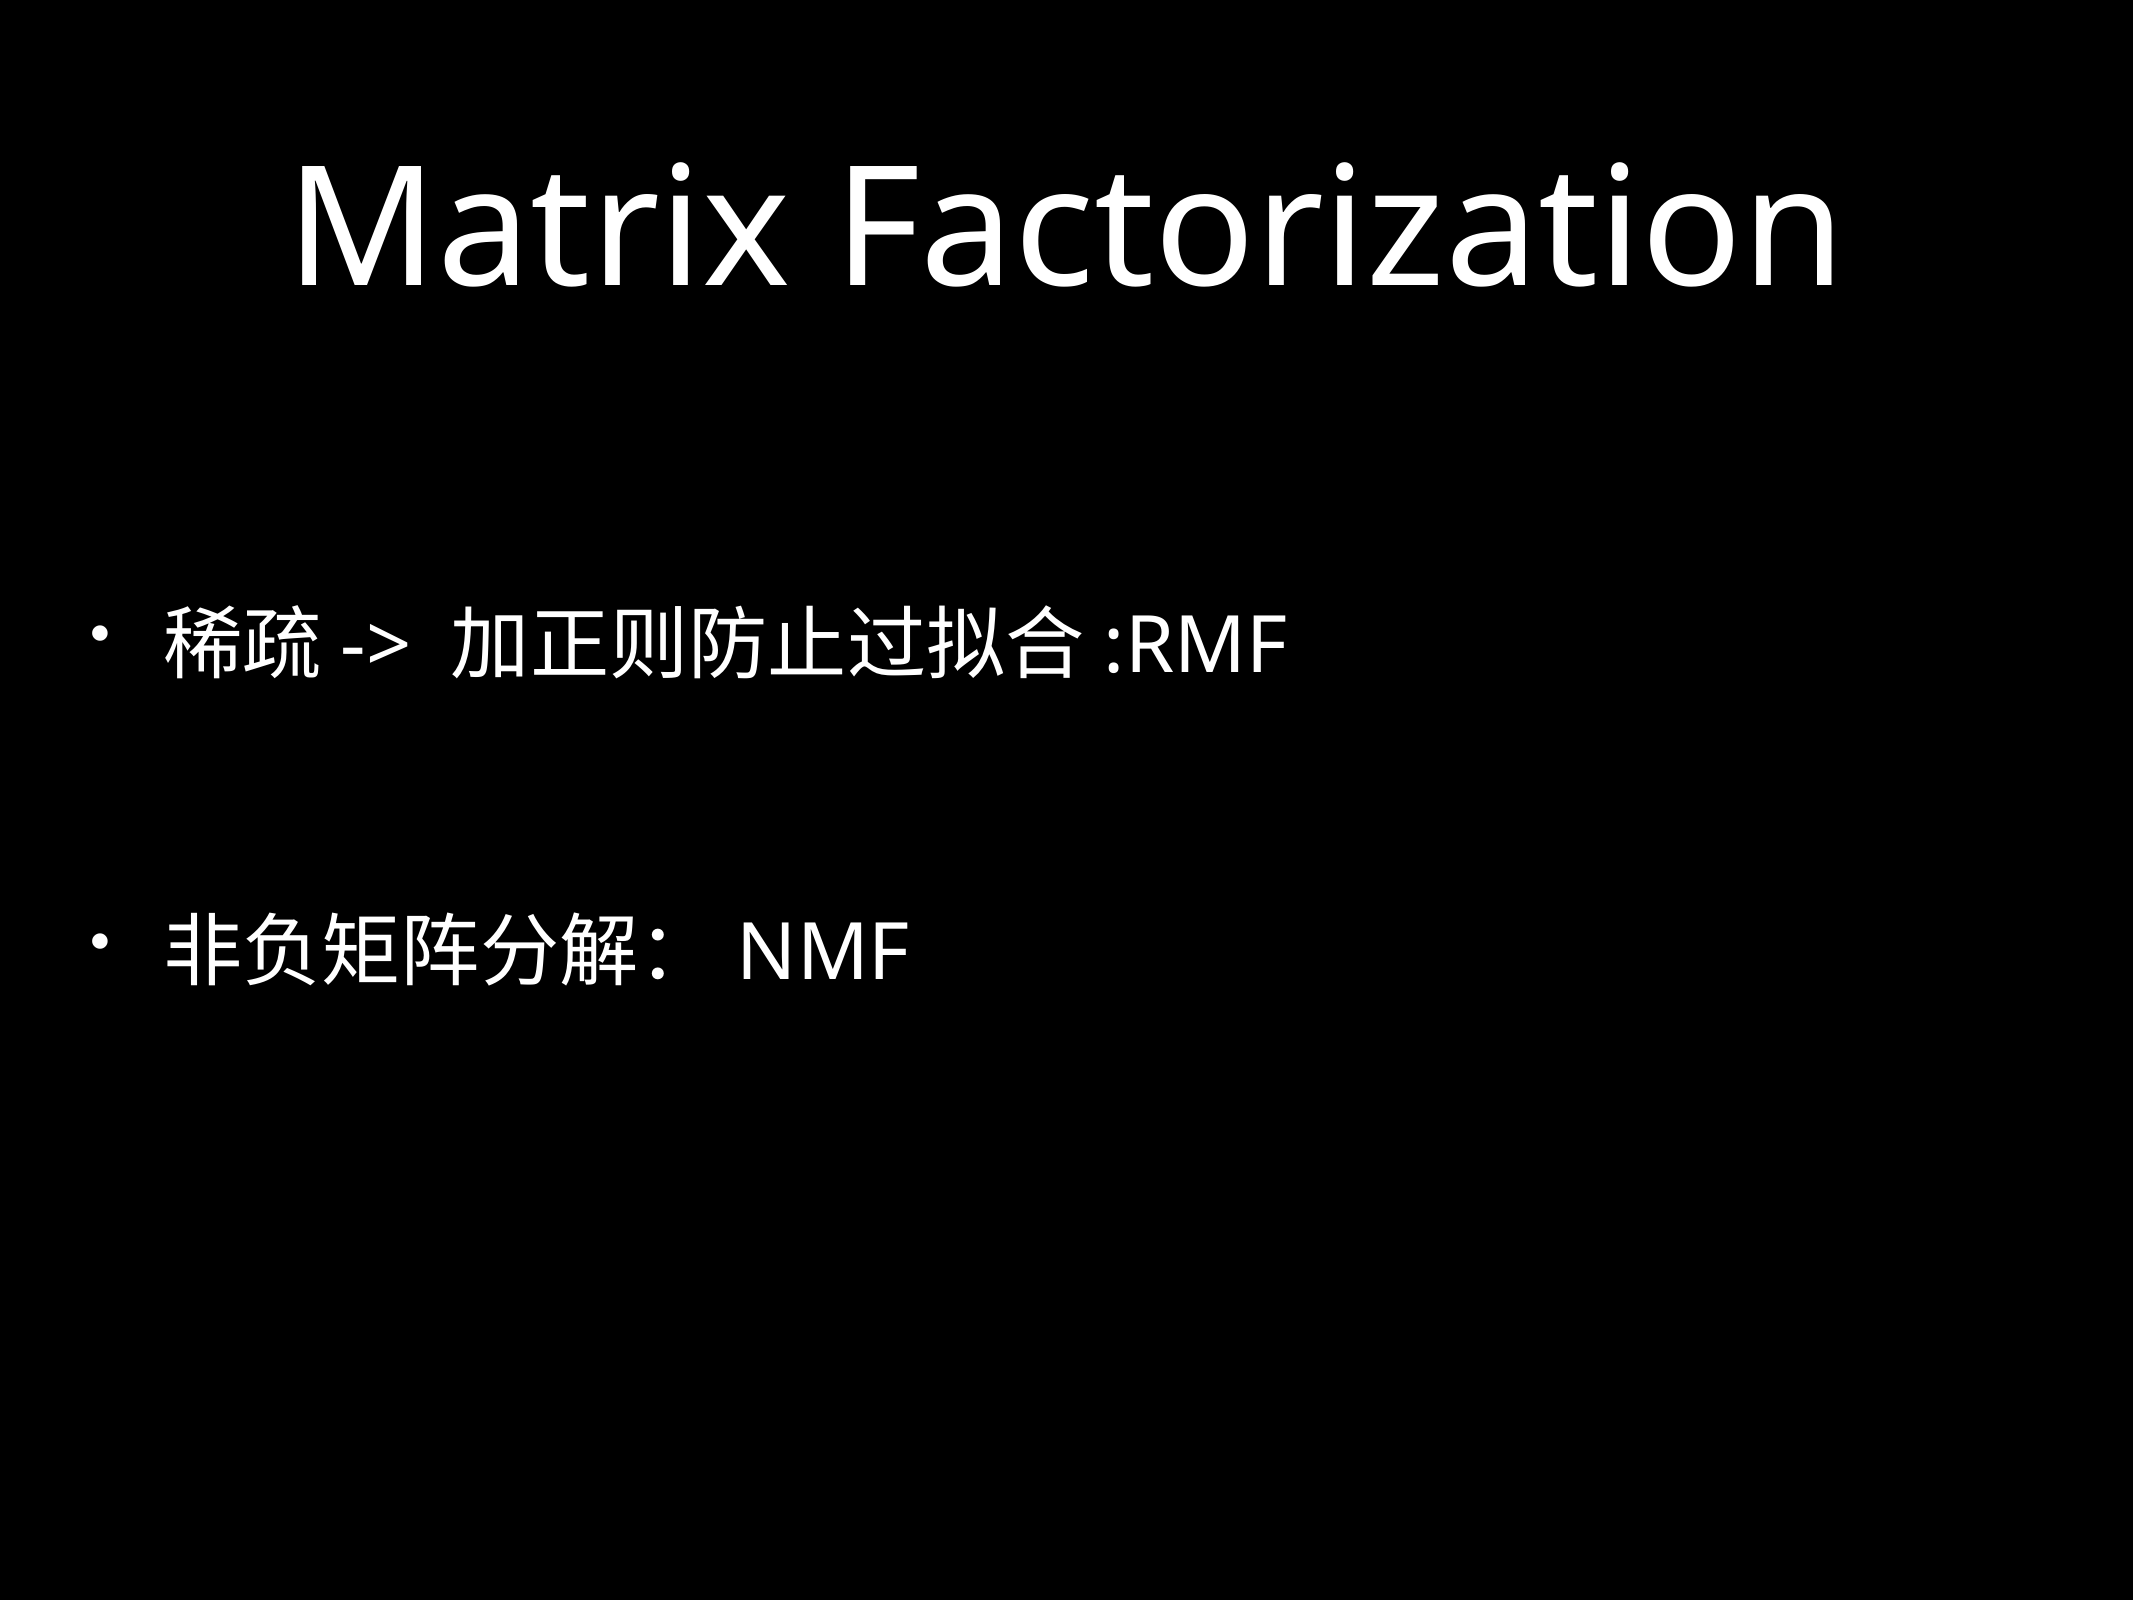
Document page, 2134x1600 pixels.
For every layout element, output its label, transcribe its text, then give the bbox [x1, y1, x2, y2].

title Matrix Factorization [155, 41, 1978, 397]
